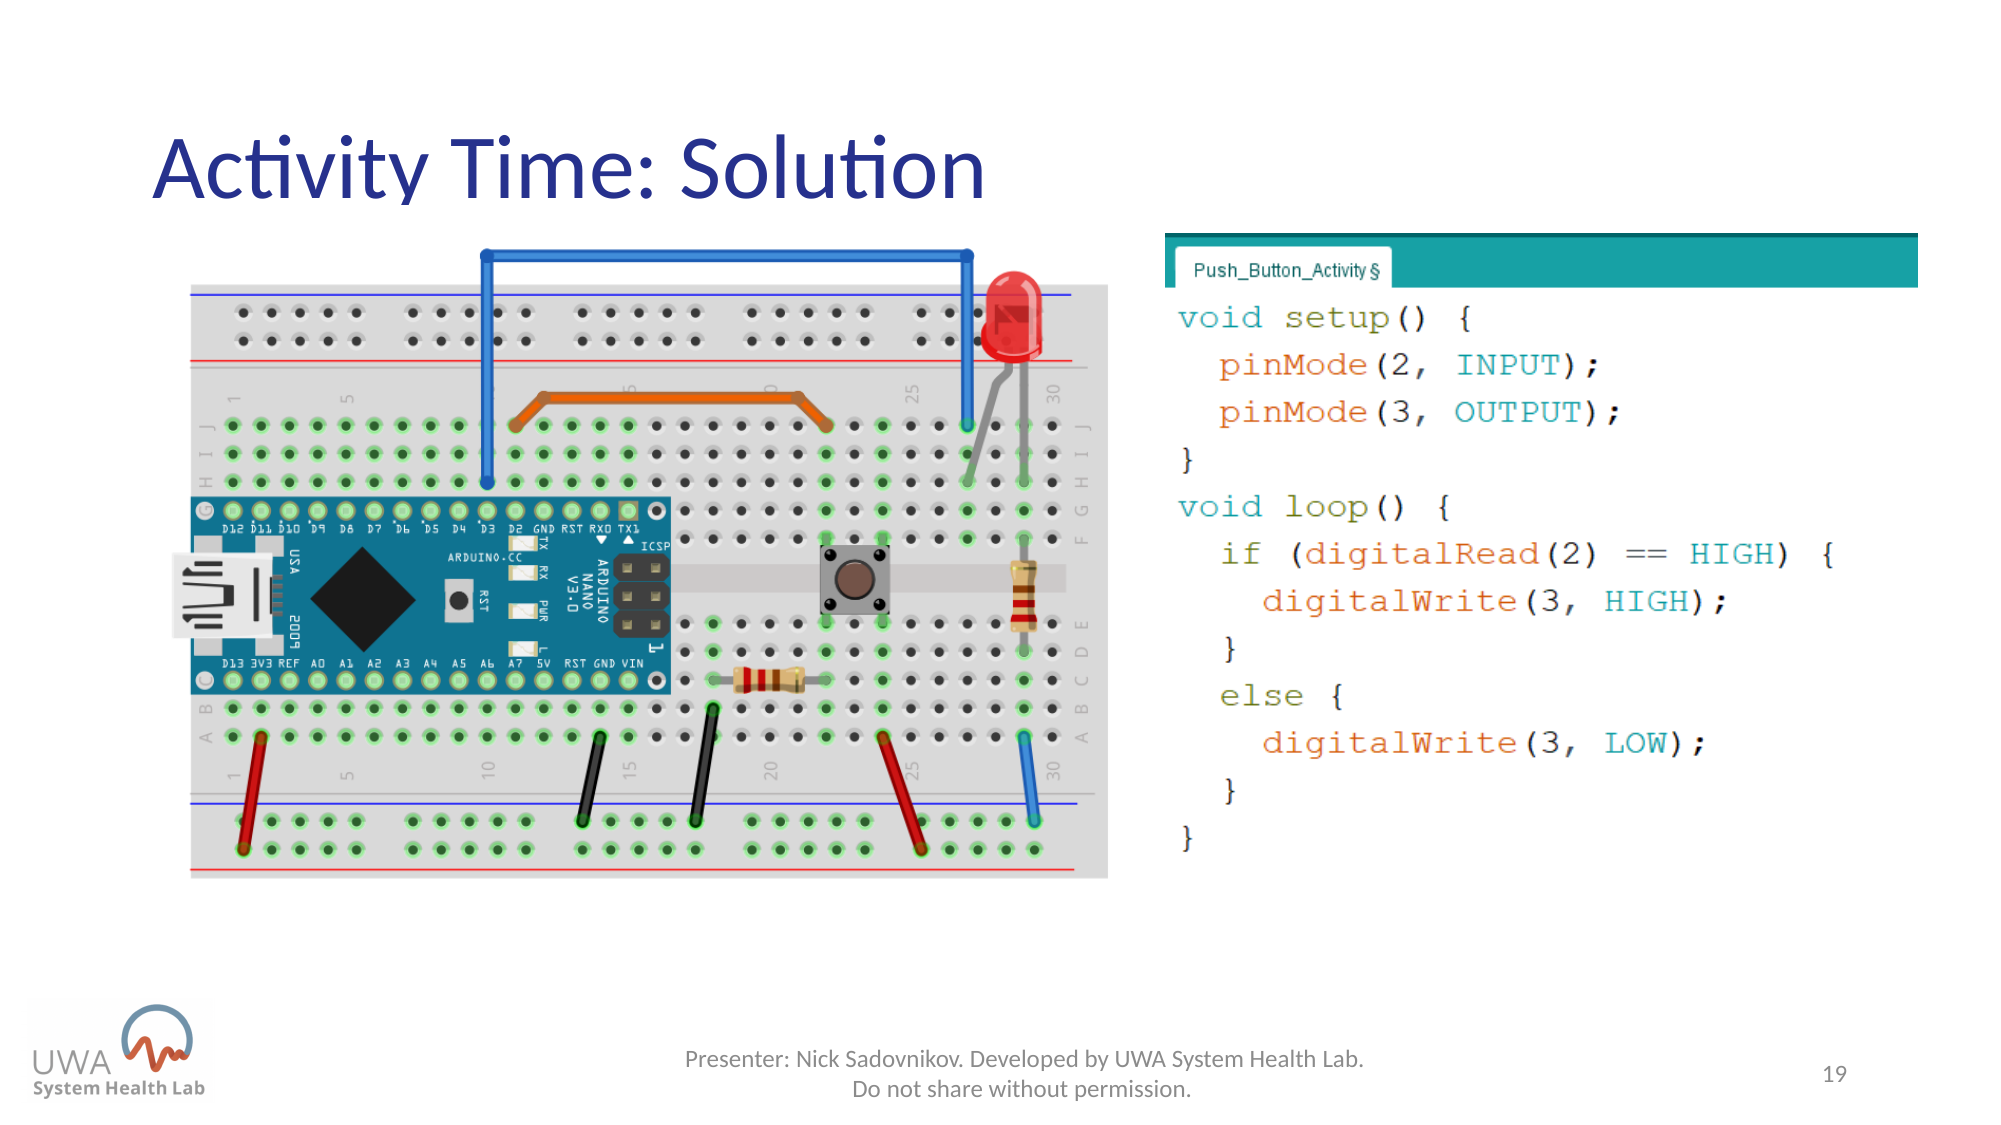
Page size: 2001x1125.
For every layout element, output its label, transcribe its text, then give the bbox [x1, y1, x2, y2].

footer Presenter: Nick Sadovnikov. Developed by UWA System Health Lab. Do not share without permission. [662, 1042, 1389, 1103]
slide_number 19 [1412, 1042, 1863, 1103]
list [137, 205, 1166, 920]
picture [1165, 233, 1918, 910]
title Activity Time: Solution [137, 59, 1863, 233]
picture [20, 998, 215, 1103]
